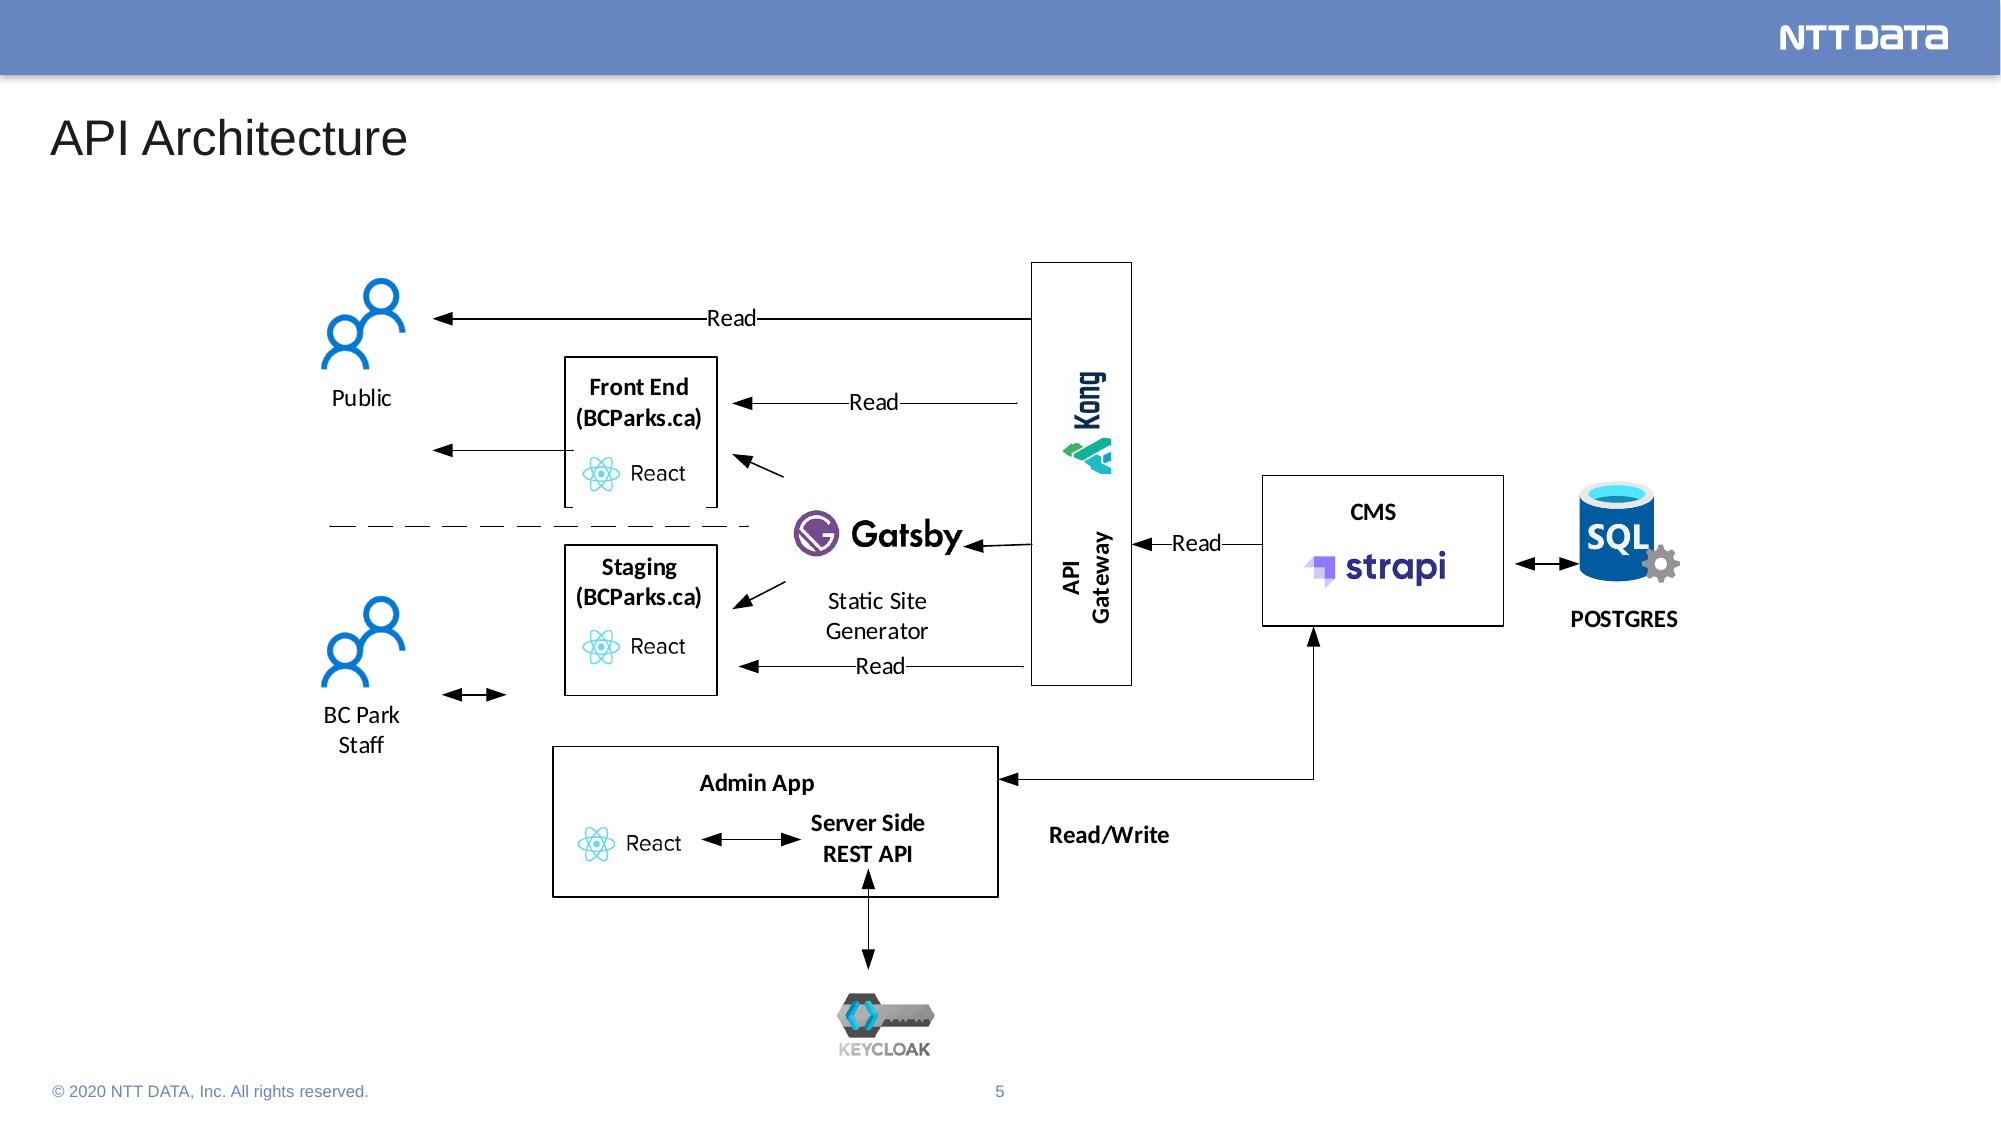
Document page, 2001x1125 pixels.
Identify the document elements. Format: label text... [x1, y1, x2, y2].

picture [308, 258, 1692, 1076]
slide_number 5 [945, 1085, 1055, 1106]
title API Architecture [50, 104, 1950, 196]
footer © 2020 NTT DATA, Inc. All rights reserved. [37, 1075, 398, 1106]
